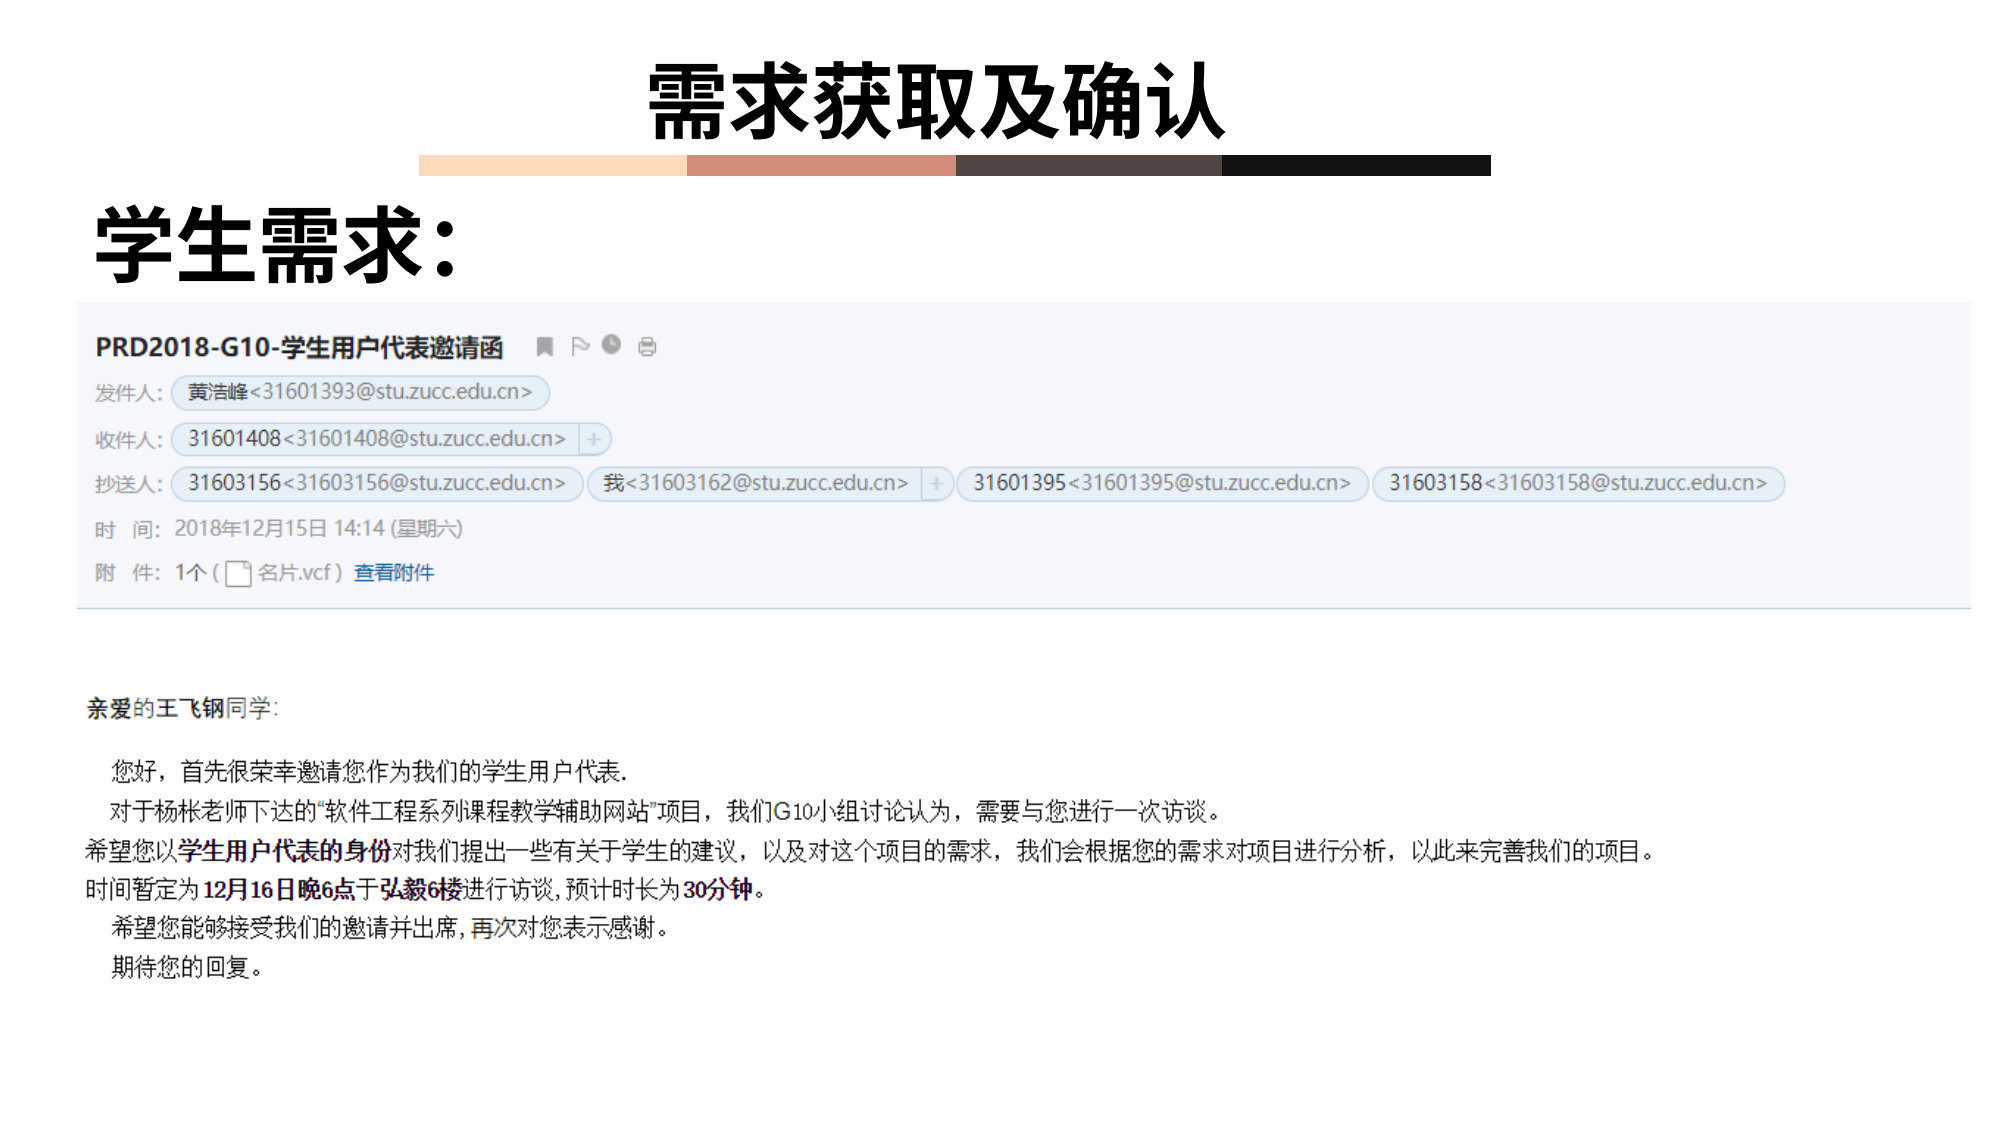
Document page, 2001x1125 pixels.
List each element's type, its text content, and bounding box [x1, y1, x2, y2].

text_box 学生需求： [77, 186, 1900, 301]
picture [77, 302, 1971, 1101]
list 需求获取及确认 [630, 52, 1347, 113]
